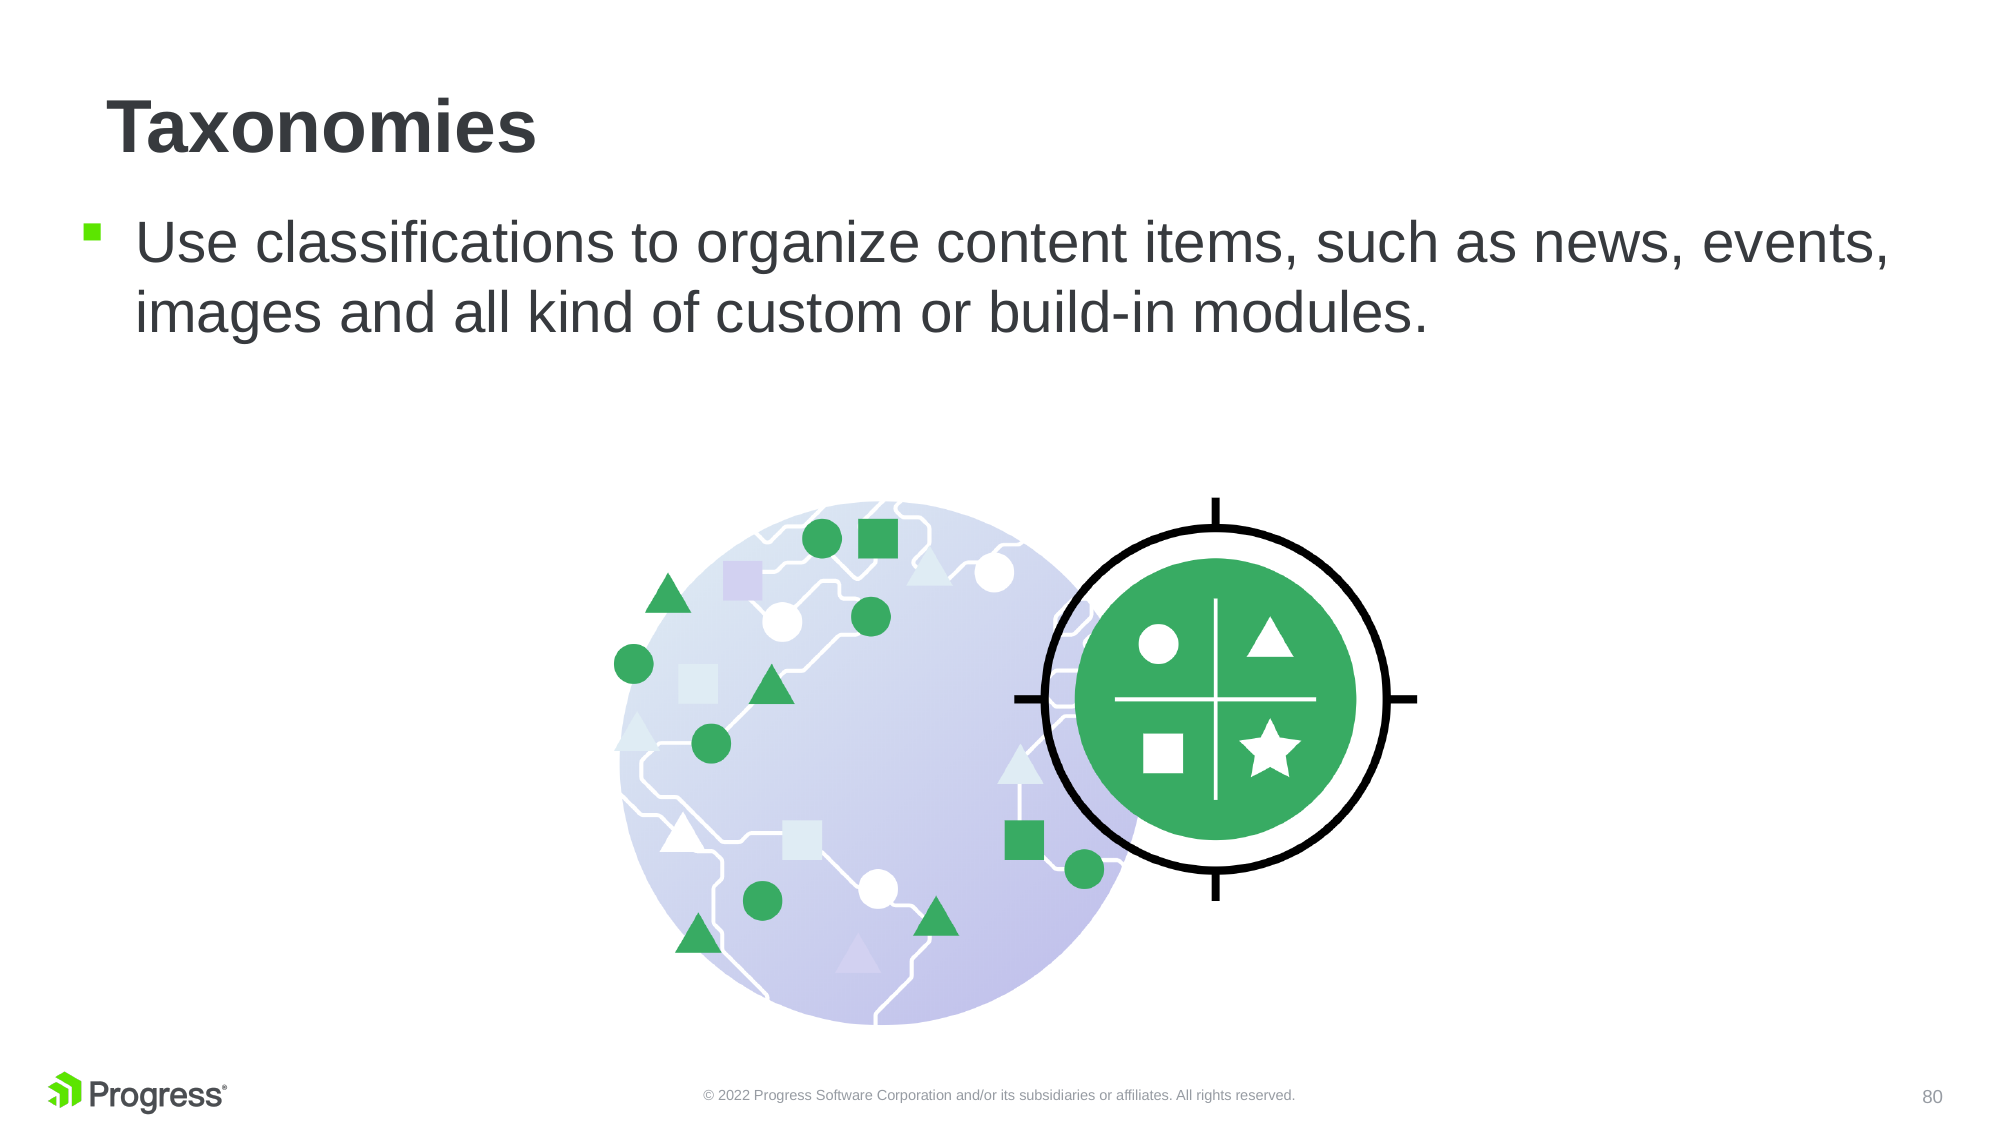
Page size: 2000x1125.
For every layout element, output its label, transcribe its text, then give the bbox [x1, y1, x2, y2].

picture [588, 474, 1439, 1046]
list Use classifications to organize content items, such as news, events, images and all kind of custom or build-in modules. [63, 196, 1964, 1046]
title Taxonomies [91, 80, 1888, 177]
